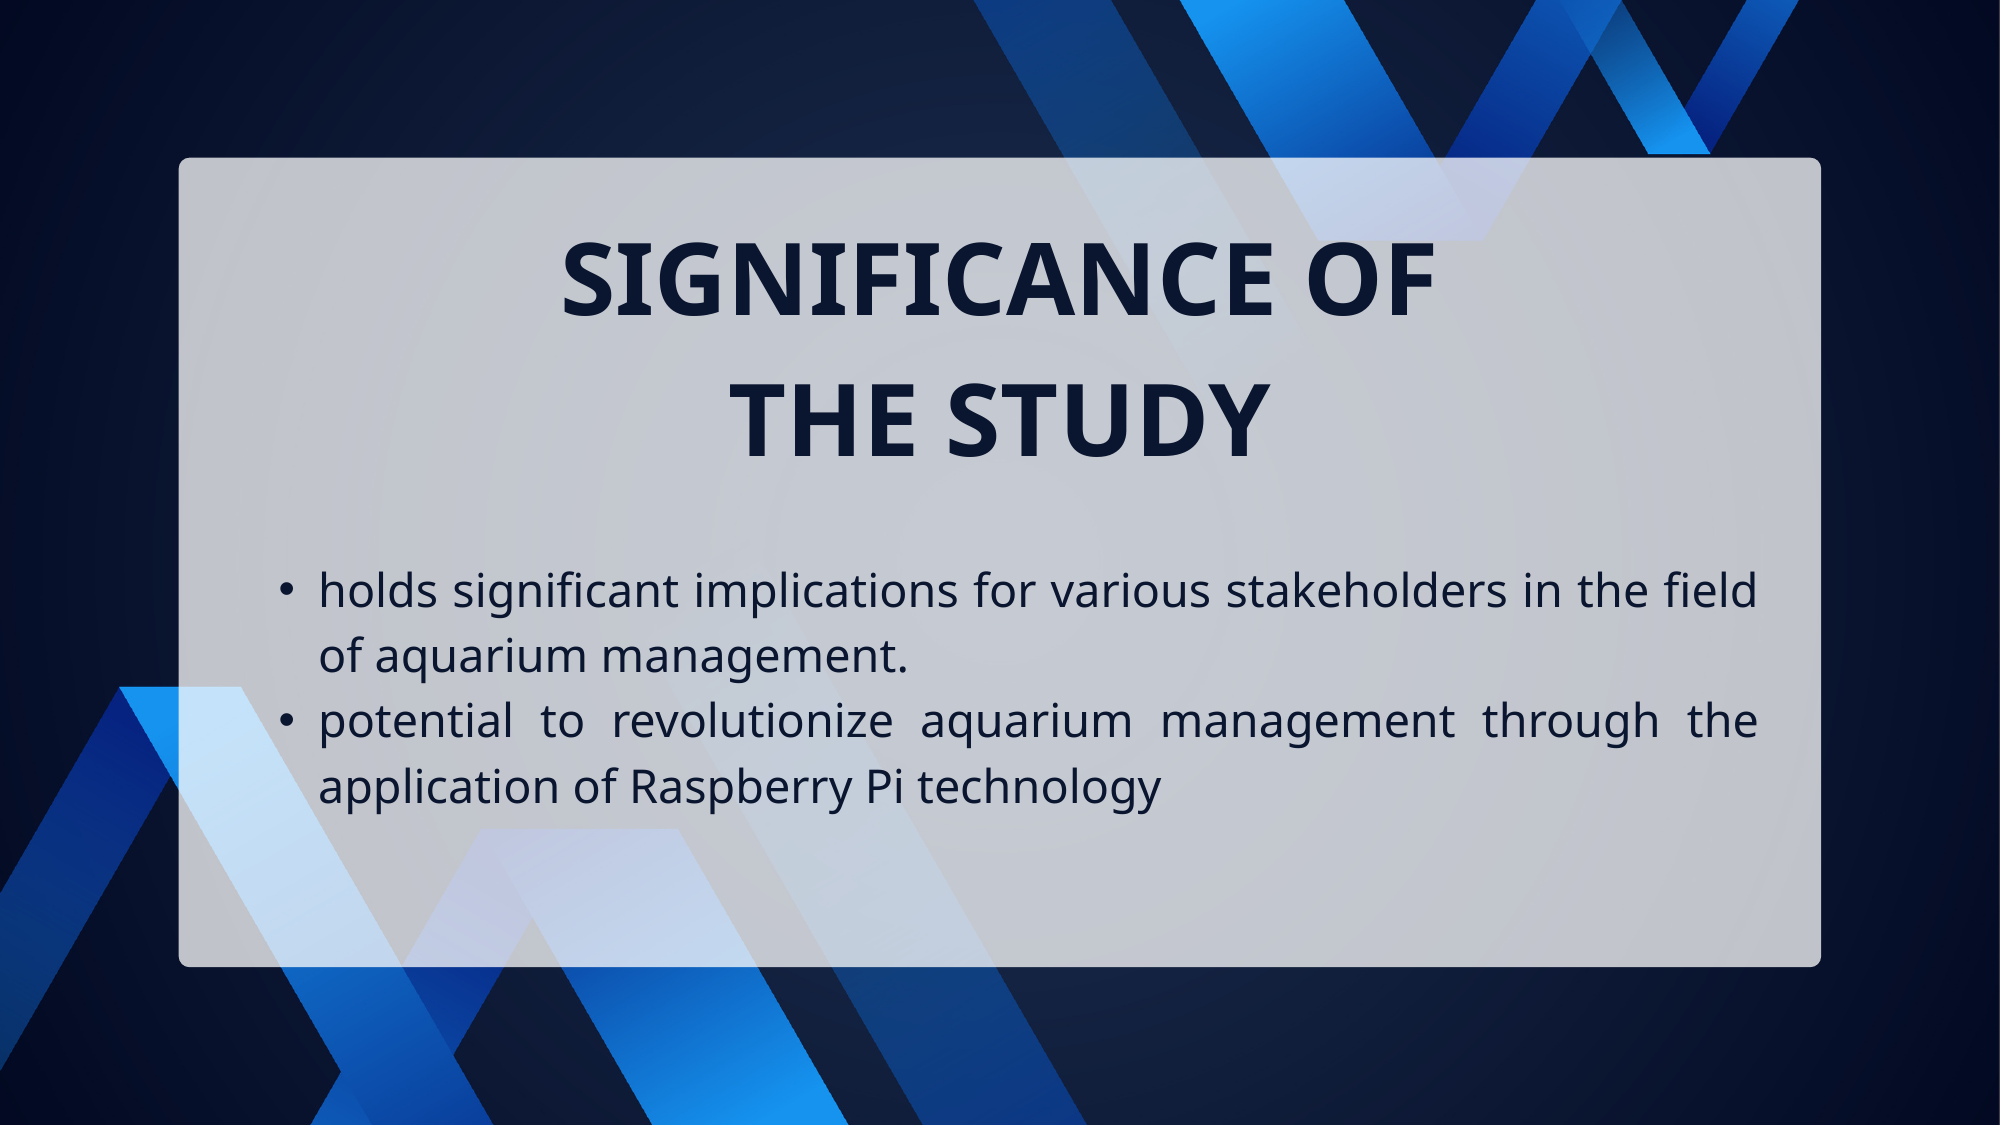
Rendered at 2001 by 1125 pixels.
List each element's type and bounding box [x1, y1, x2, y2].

text_box [0, 0, 2000, 1125]
text_box [178, 157, 1822, 968]
